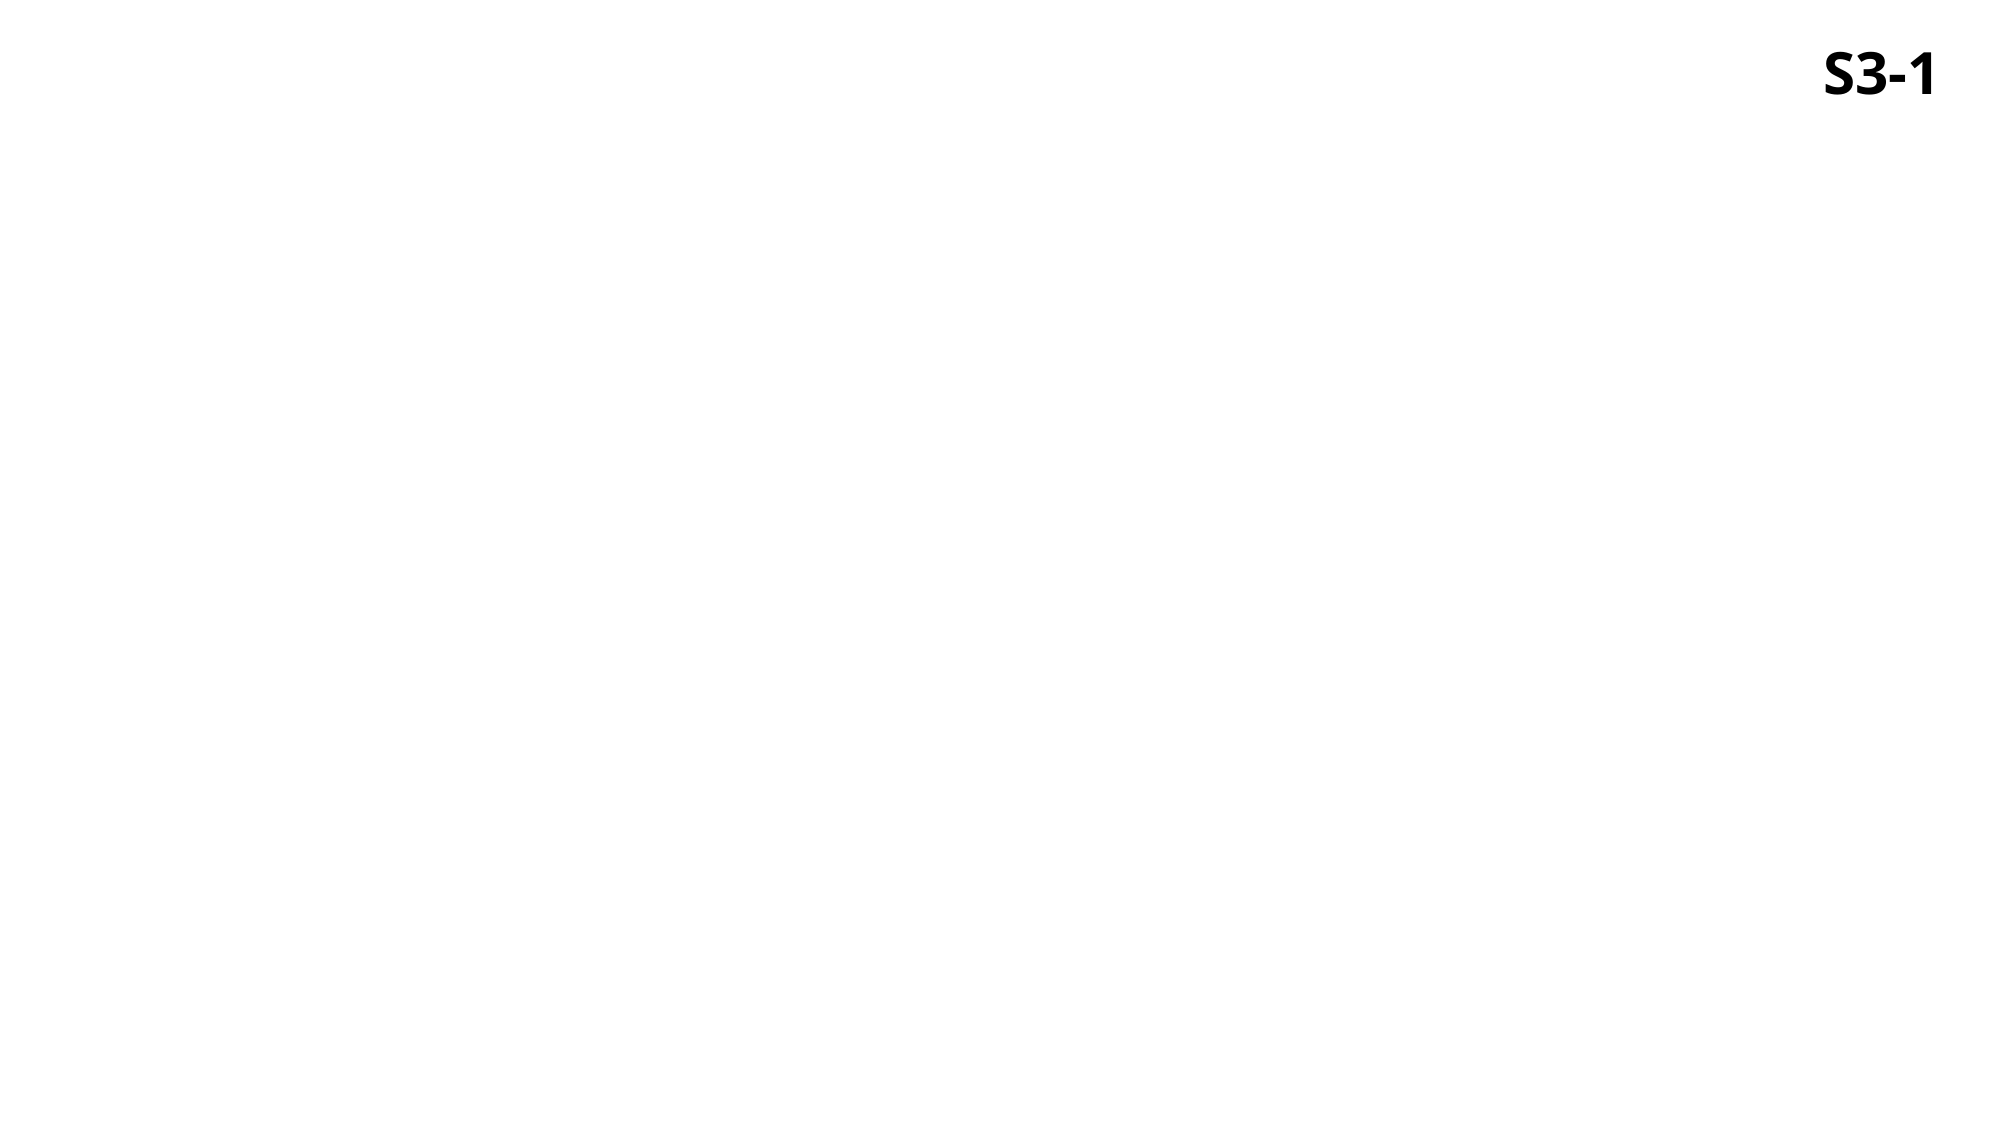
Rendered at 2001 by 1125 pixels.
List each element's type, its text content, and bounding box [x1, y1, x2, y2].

text_box S3-1 [1809, 28, 2000, 114]
